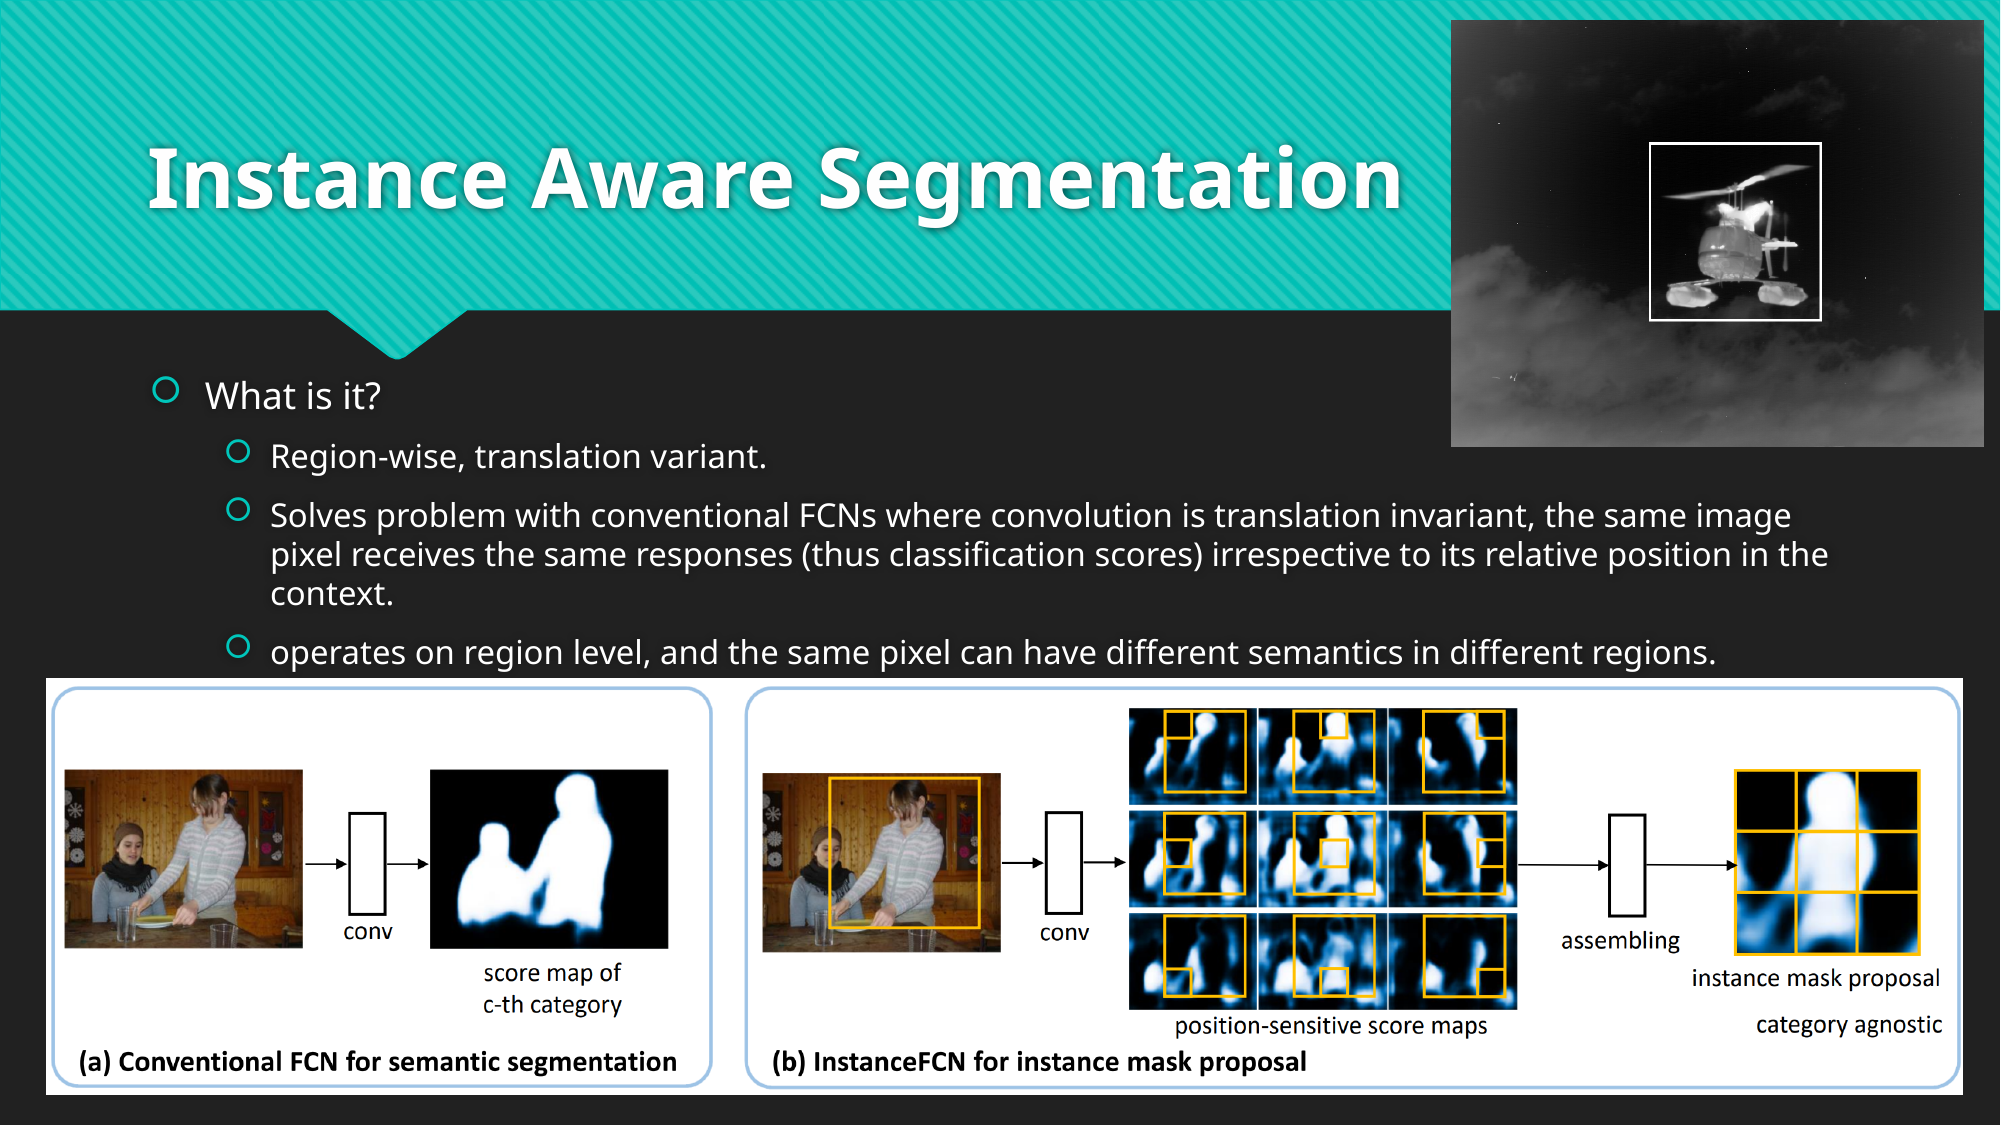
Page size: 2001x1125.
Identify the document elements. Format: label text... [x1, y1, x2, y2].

list What is it? Region-wise, translation variant. Solves problem with conventional FCNs where convolution is translation invariant, the same image pixel receives the same responses (thus classification scores) irrespective to its relative position in the context. operates on region level, and the same pixel can have different semantics in different regions. [134, 364, 1866, 678]
picture [1450, 20, 1984, 447]
picture [46, 678, 1963, 1095]
title Instance Aware Segmentation [132, 73, 1450, 233]
